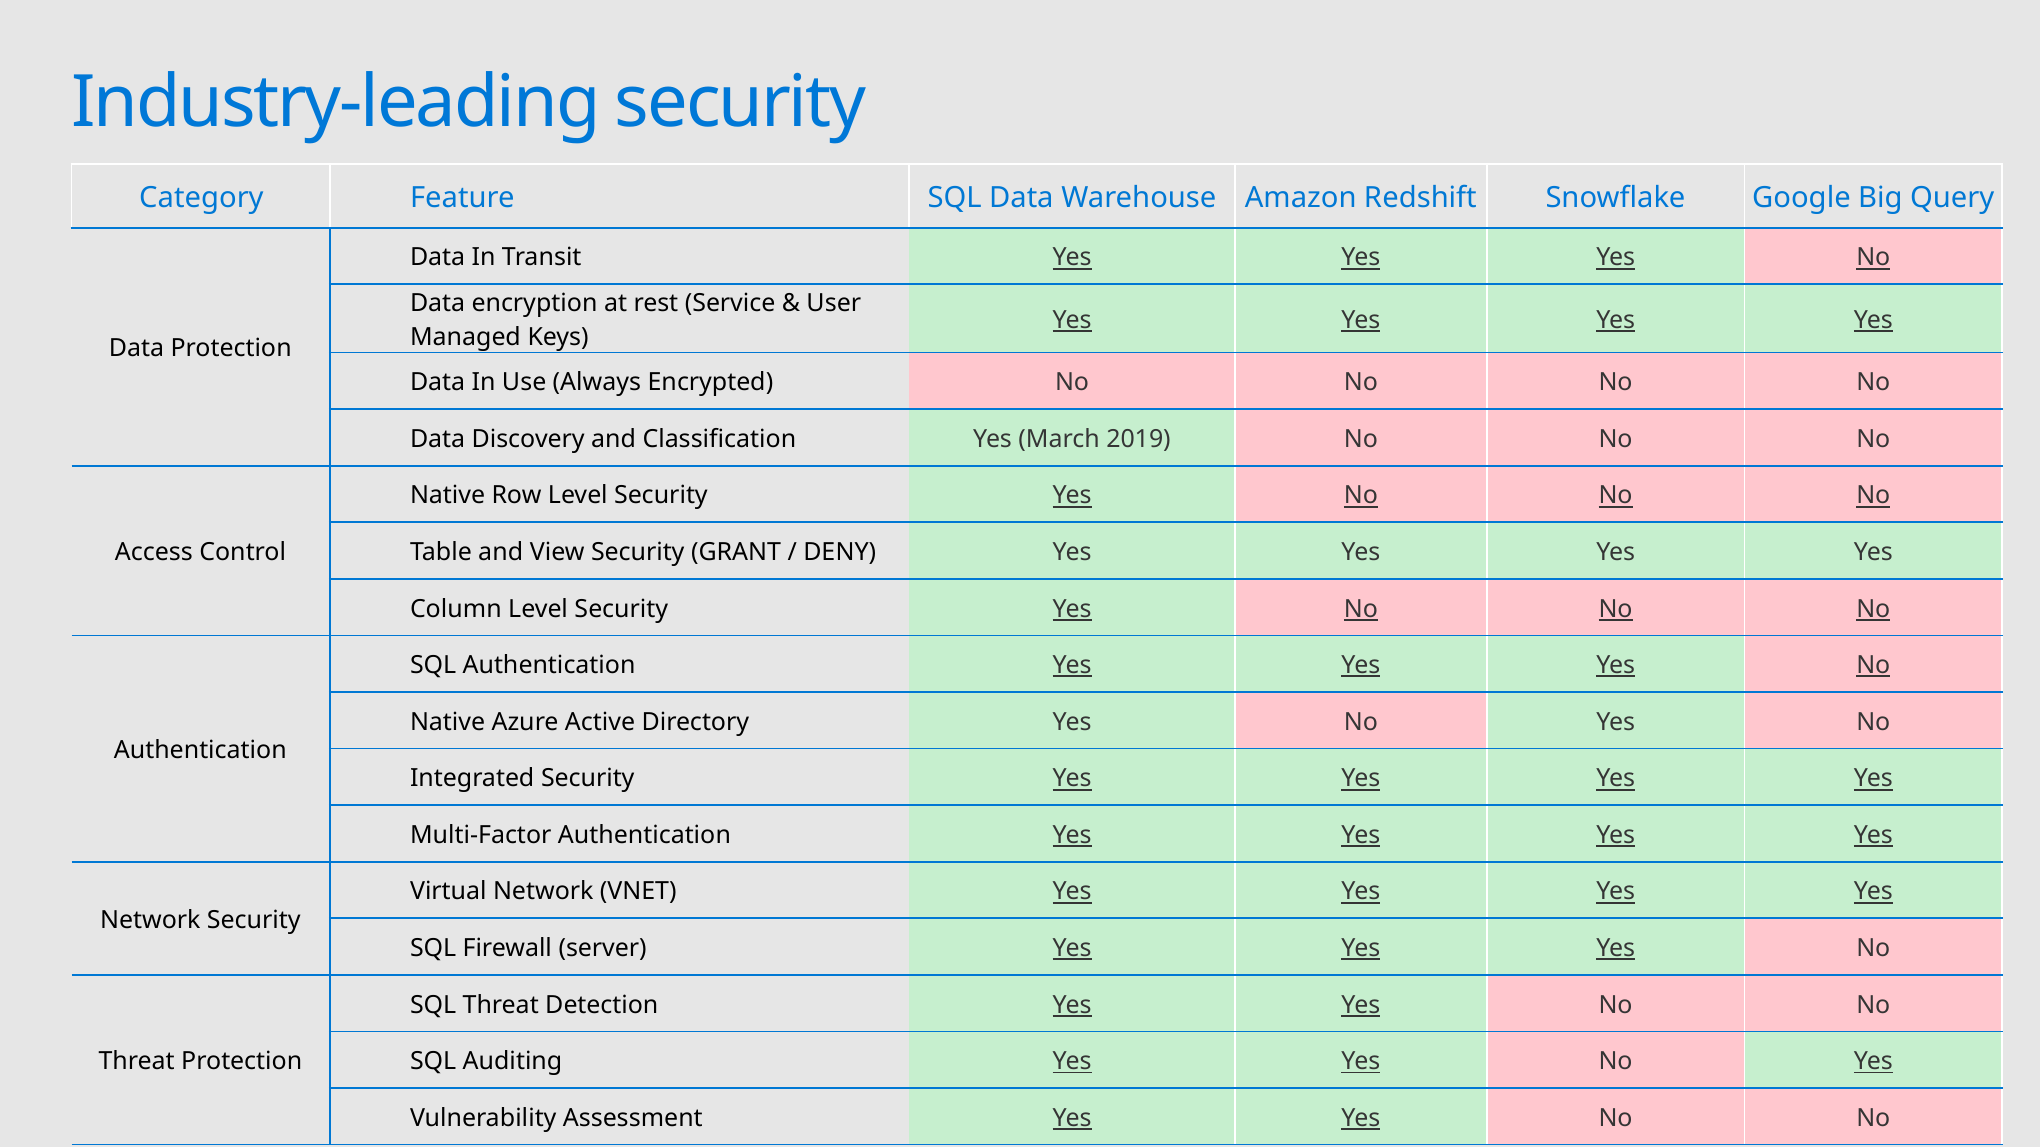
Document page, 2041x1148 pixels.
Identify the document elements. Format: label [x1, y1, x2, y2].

table_cell [1488, 1089, 1744, 1144]
table_header [1488, 165, 1744, 227]
table_cell [1488, 410, 1744, 465]
table_cell [1236, 580, 1486, 635]
table_cell [1236, 806, 1486, 861]
table_cell [1236, 919, 1486, 974]
table_cell [1236, 693, 1486, 748]
table_cell [1236, 353, 1486, 408]
table_cell [1236, 636, 1486, 691]
table_header [1236, 165, 1486, 227]
table_cell [1745, 749, 2001, 804]
table_cell [1236, 1032, 1486, 1087]
table_cell [1745, 919, 2001, 974]
title [71, 37, 1969, 163]
table_cell [331, 353, 1234, 408]
table_cell [1745, 693, 2001, 748]
table_cell [1488, 580, 1744, 635]
table_cell [72, 863, 329, 974]
table_cell [1745, 410, 2001, 465]
table_cell [1236, 285, 1486, 352]
table_cell [1488, 693, 1744, 748]
table_cell [1488, 749, 1744, 804]
table_cell [1236, 410, 1486, 465]
table_cell [1745, 467, 2001, 521]
table_cell [1745, 806, 2001, 861]
table_cell [331, 976, 1234, 1031]
table_cell [1236, 749, 1486, 804]
table_cell [1488, 806, 1744, 861]
table_cell [1488, 523, 1744, 578]
table_cell [331, 467, 1234, 521]
table_cell [1745, 1032, 2001, 1087]
table_cell [1488, 919, 1744, 974]
table_cell [331, 636, 1234, 691]
table_cell [1488, 976, 1744, 1031]
table_cell [331, 229, 1234, 283]
table_cell [1745, 863, 2001, 917]
table_cell [1745, 353, 2001, 408]
table_cell [72, 636, 329, 861]
table_cell [331, 806, 1234, 861]
table_cell [331, 1089, 1234, 1144]
table_cell [1236, 467, 1486, 521]
table_cell [1745, 976, 2001, 1031]
table_cell [1236, 976, 1486, 1031]
table_cell [331, 523, 1234, 578]
table_cell [72, 976, 329, 1144]
table_header [1745, 165, 2001, 227]
table_cell [331, 285, 1234, 352]
table_header [331, 165, 908, 227]
table_cell [331, 919, 1234, 974]
table_cell [331, 410, 1234, 465]
table_cell [331, 863, 1234, 917]
table_cell [331, 749, 1234, 804]
table_cell [1236, 863, 1486, 917]
table_cell [1745, 1089, 2001, 1144]
table_cell [331, 1032, 1234, 1087]
table_cell [1745, 285, 2001, 352]
table_cell [1488, 636, 1744, 691]
table_header [72, 165, 329, 227]
table_cell [1488, 353, 1744, 408]
table_cell [1488, 229, 1744, 283]
table_cell [1488, 1032, 1744, 1087]
table_cell [1745, 636, 2001, 691]
table_cell [1745, 229, 2001, 283]
table_cell [1745, 580, 2001, 635]
table_cell [1488, 863, 1744, 917]
table_cell [1236, 229, 1486, 283]
table_cell [1745, 523, 2001, 578]
table_cell [72, 229, 329, 465]
table_cell [331, 693, 1234, 748]
table_header [910, 165, 1234, 227]
table_cell [1236, 523, 1486, 578]
table_cell [331, 580, 1234, 635]
table_cell [72, 467, 329, 635]
table_cell [1488, 467, 1744, 521]
table_cell [1236, 1089, 1486, 1144]
table_cell [1488, 285, 1744, 352]
